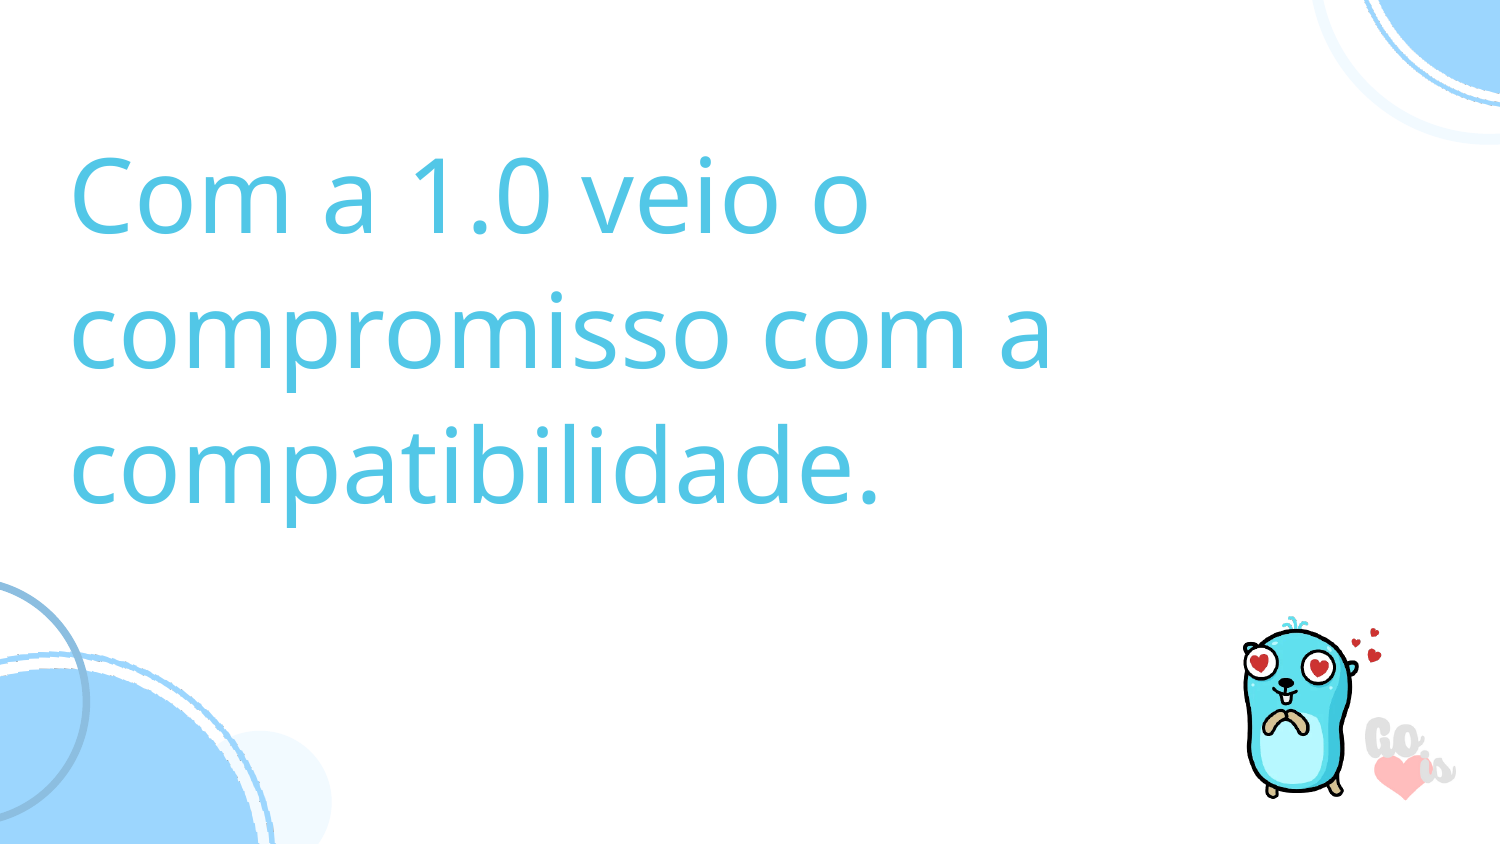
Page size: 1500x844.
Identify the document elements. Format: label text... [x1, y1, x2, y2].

picture [1218, 615, 1457, 801]
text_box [0, 577, 344, 844]
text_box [1308, 0, 1500, 145]
text_box Com a 1.0 veio o compromisso com a compatibilidade. [68, 119, 1493, 525]
